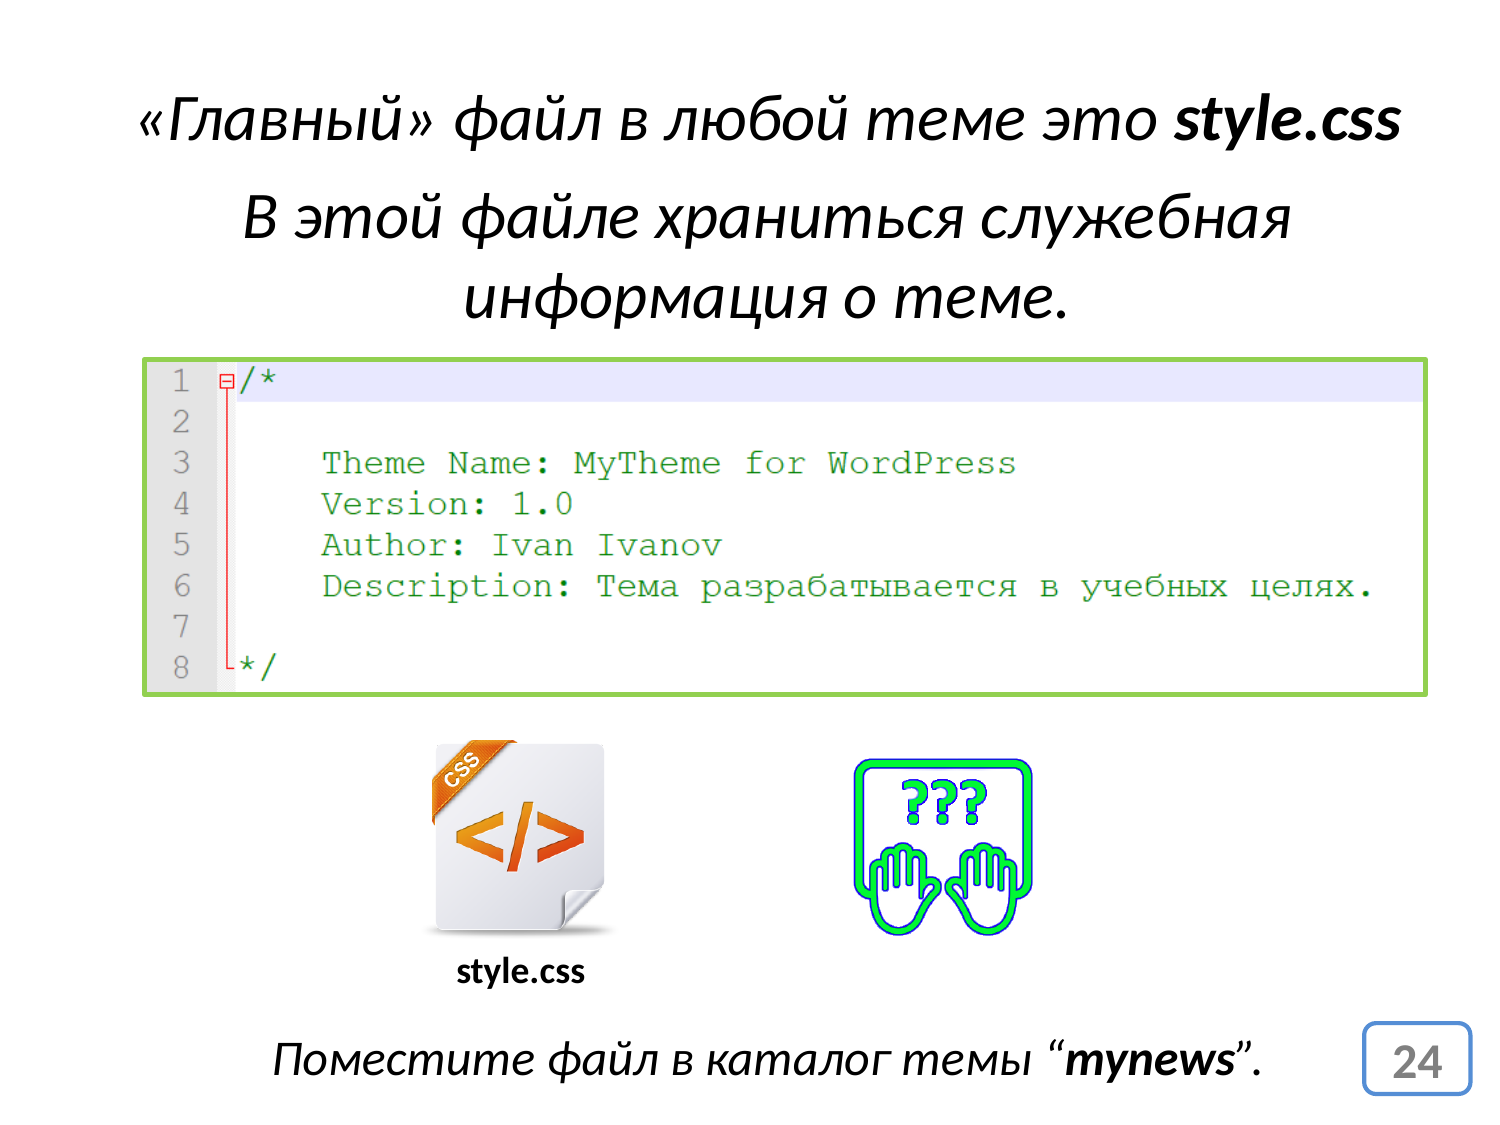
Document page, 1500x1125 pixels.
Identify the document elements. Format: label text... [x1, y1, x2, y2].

text_box В этой файле храниться служебная информация о теме. [88, 164, 1447, 340]
picture [146, 361, 1424, 693]
picture [844, 748, 1041, 942]
text_box 24 [1367, 1021, 1473, 1097]
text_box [418, 737, 621, 1000]
text_box Поместите файл в каталог темы “mynews”. [112, 1018, 1424, 1093]
text_box «Главный» файл в любой теме это style.css [118, 66, 1417, 161]
